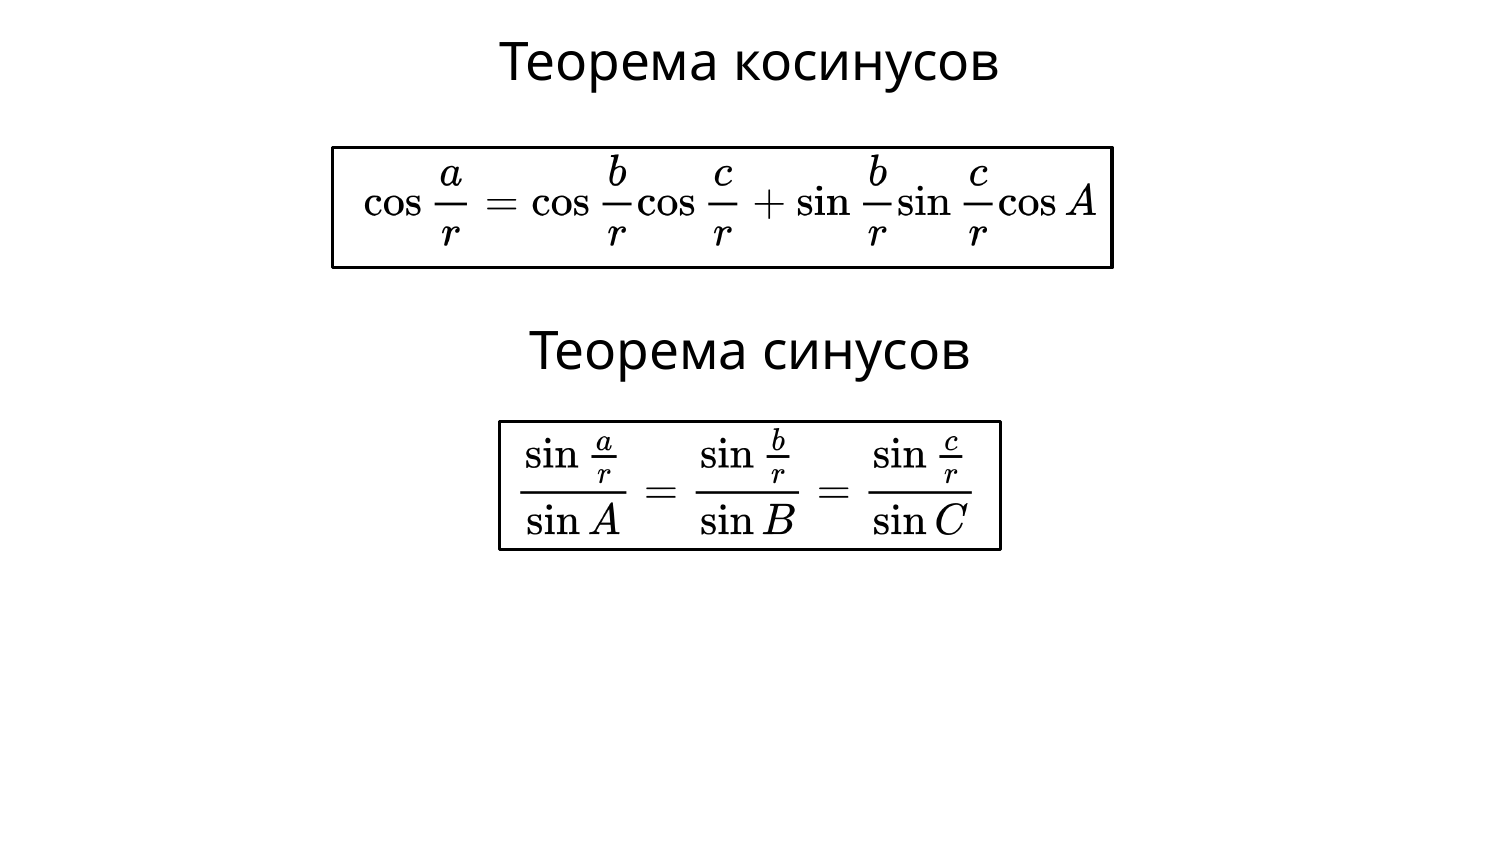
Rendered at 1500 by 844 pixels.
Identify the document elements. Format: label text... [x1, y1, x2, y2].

text_box [332, 147, 1112, 268]
picture [363, 154, 1096, 246]
picture [519, 428, 973, 535]
text_box [499, 421, 1001, 550]
title Теорема косинусов [51, 12, 1449, 107]
title Теорема синусов [51, 301, 1449, 396]
